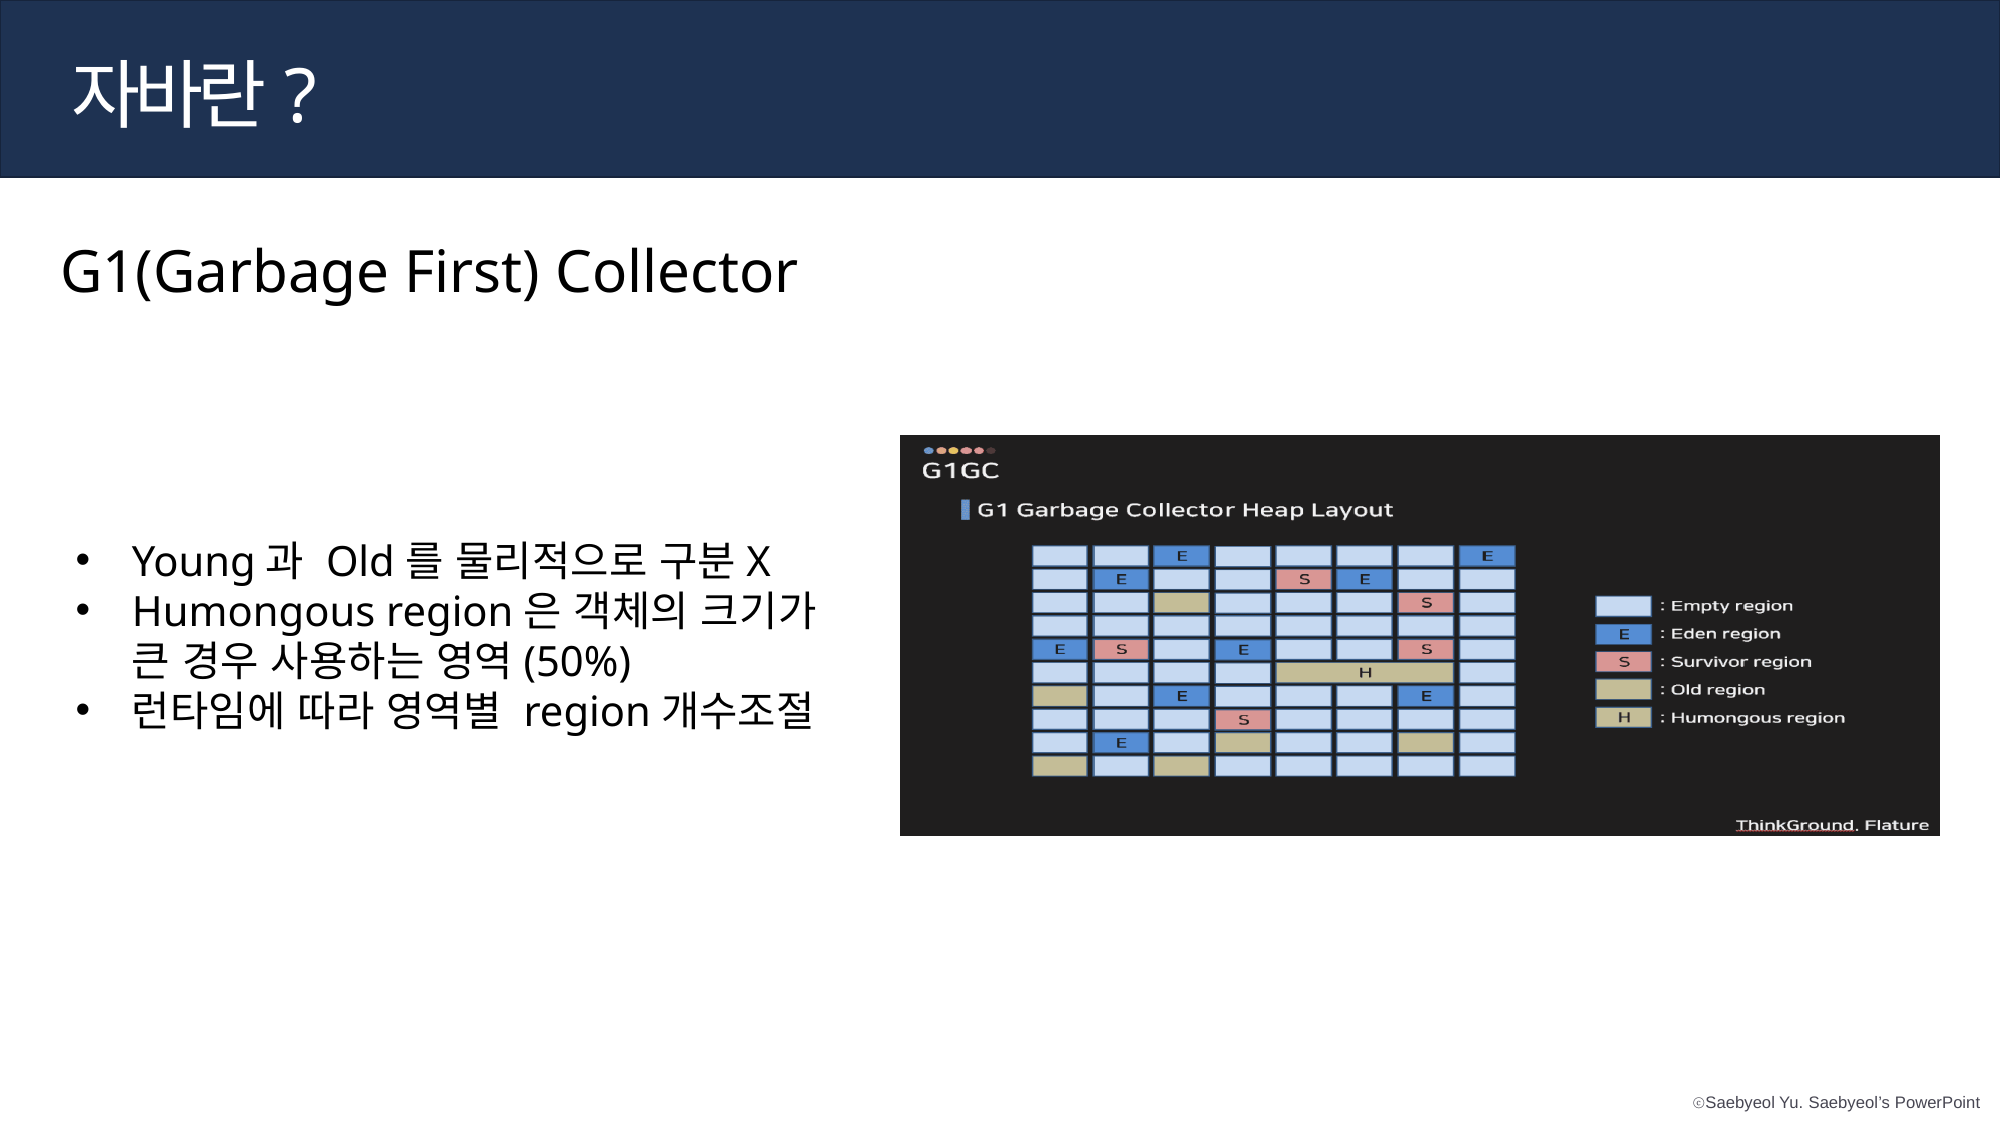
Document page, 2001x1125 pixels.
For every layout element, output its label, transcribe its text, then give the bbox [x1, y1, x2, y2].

text_box [0, 0, 2000, 178]
text_box 자바란? [57, 39, 332, 145]
picture [900, 435, 1940, 836]
text_box Young과 Old를 물리적으로 구분X Humongous region은 객체의 크기가 큰 경우 사용하는 영역(50%) 런타임에 따라 영역별 region개수조절 [60, 527, 867, 742]
text_box G1(Garbage First) Collector [45, 226, 867, 311]
